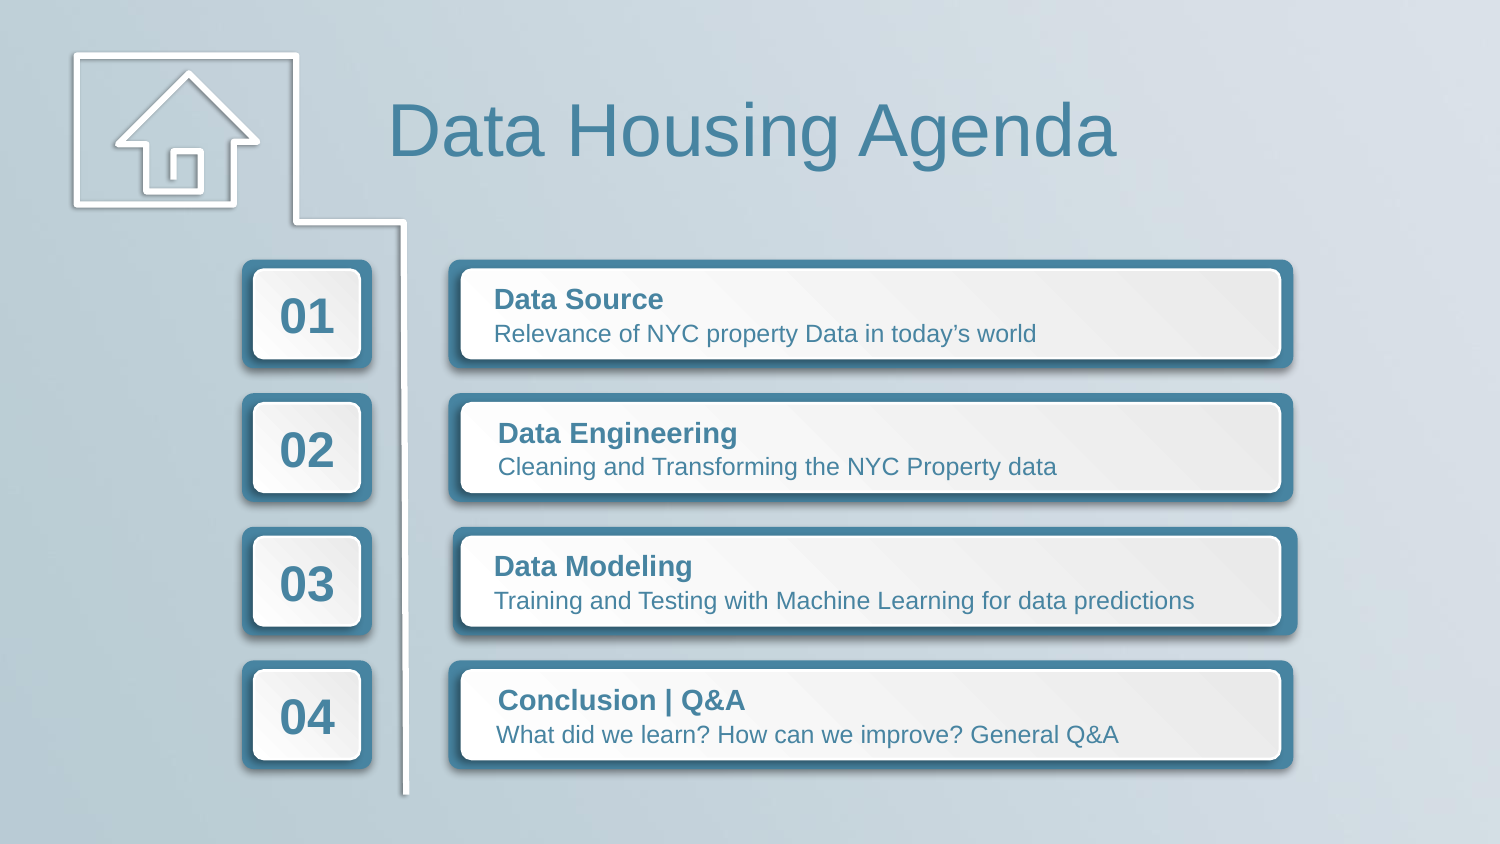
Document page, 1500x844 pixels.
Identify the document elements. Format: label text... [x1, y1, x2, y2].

text_box [461, 670, 1280, 759]
picture [0, 0, 1500, 844]
text_box 01 [256, 276, 358, 352]
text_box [482, 673, 1268, 757]
text_box [254, 403, 360, 492]
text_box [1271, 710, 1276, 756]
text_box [482, 406, 1268, 489]
text_box [461, 403, 1280, 492]
text_box Data Housing Agenda [371, 79, 1500, 174]
text_box 03 [256, 543, 358, 619]
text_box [478, 539, 1264, 623]
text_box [478, 272, 1264, 356]
text_box [448, 393, 1294, 502]
text_box [242, 526, 372, 636]
text_box [242, 259, 372, 369]
text_box [254, 670, 360, 759]
text_box [448, 660, 1294, 770]
text_box [461, 536, 1280, 626]
text_box [452, 526, 1298, 636]
text_box [254, 536, 360, 626]
text_box [448, 259, 1294, 369]
text_box [461, 269, 1280, 359]
text_box 02 [256, 409, 358, 486]
text_box [254, 269, 360, 359]
text_box [242, 660, 372, 770]
text_box [242, 393, 372, 502]
text_box 04 [256, 676, 358, 753]
